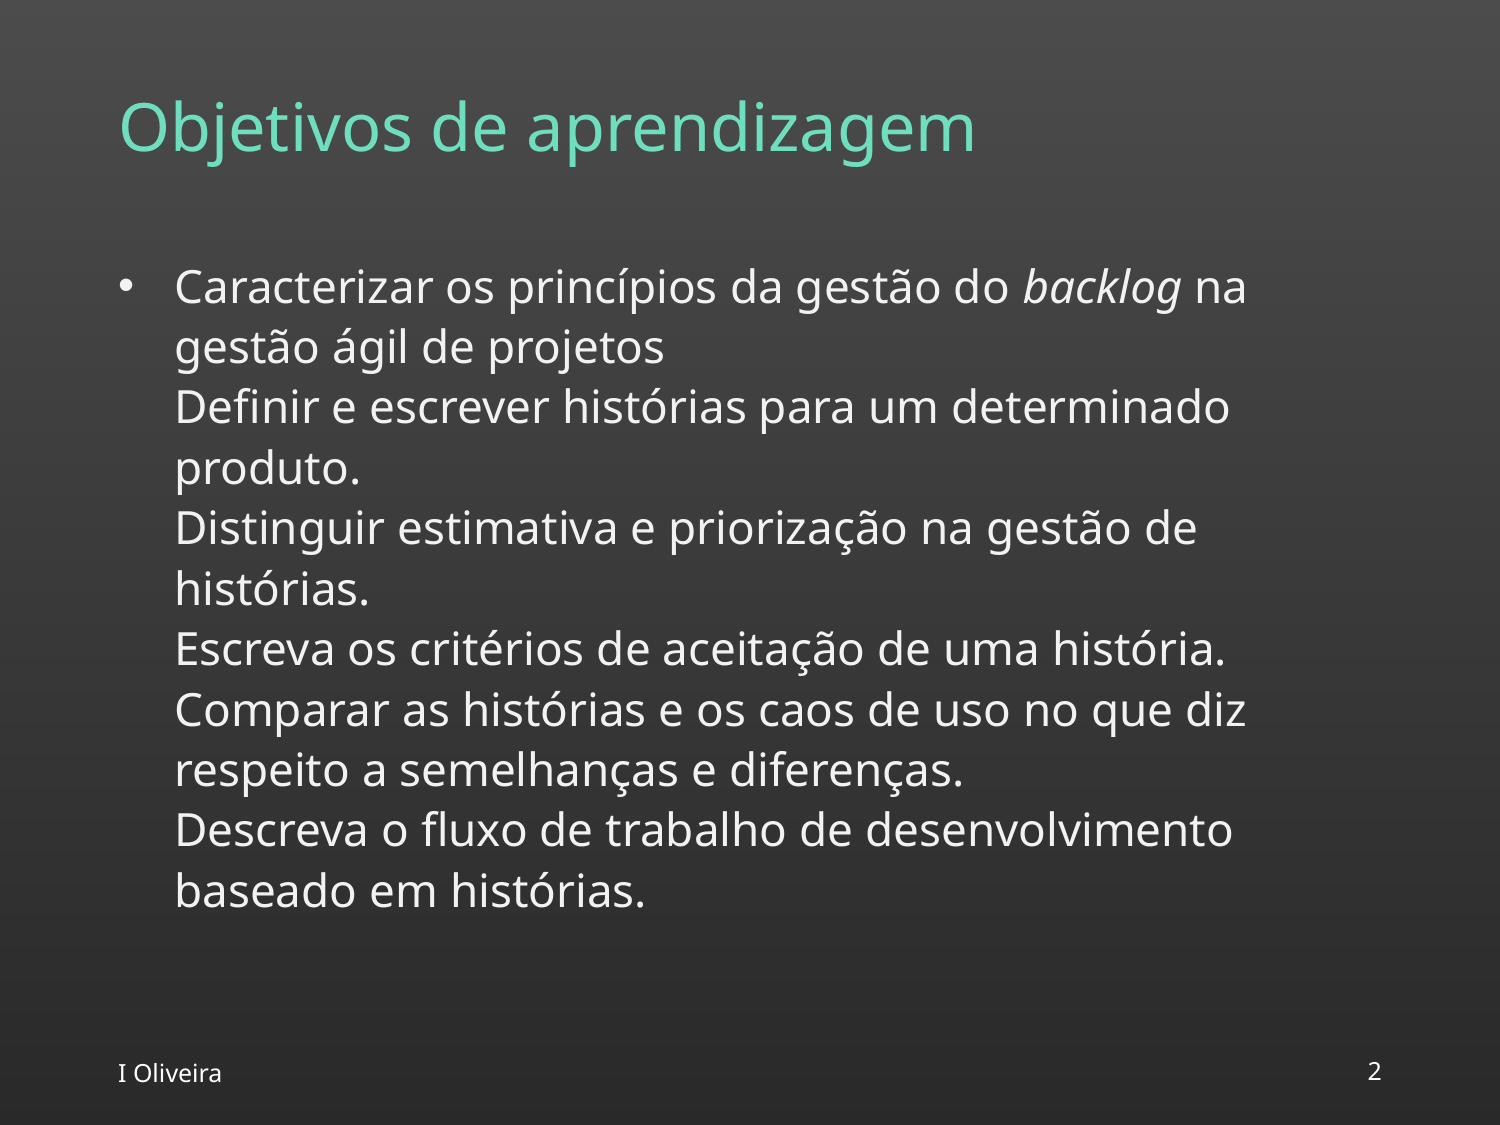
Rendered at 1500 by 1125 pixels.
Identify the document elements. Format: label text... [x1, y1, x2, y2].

list Caracterizar os princípios da gestão do backlog na gestão ágil de projetos Definir e escrever histórias para um determinado produto. Distinguir estimativa e priorização na gestão de histórias. Escreva os critérios de aceitação de uma história. Comparar as histórias e os caos de uso no que diz respeito a semelhanças e diferenças. Descreva o fluxo de trabalho de desenvolvimento baseado em histórias. [103, 244, 1397, 1014]
slide_number ‹#› [1059, 1042, 1397, 1103]
footer I Oliveira [103, 1042, 1004, 1103]
title Objetivos de aprendizagem [103, 59, 1397, 200]
